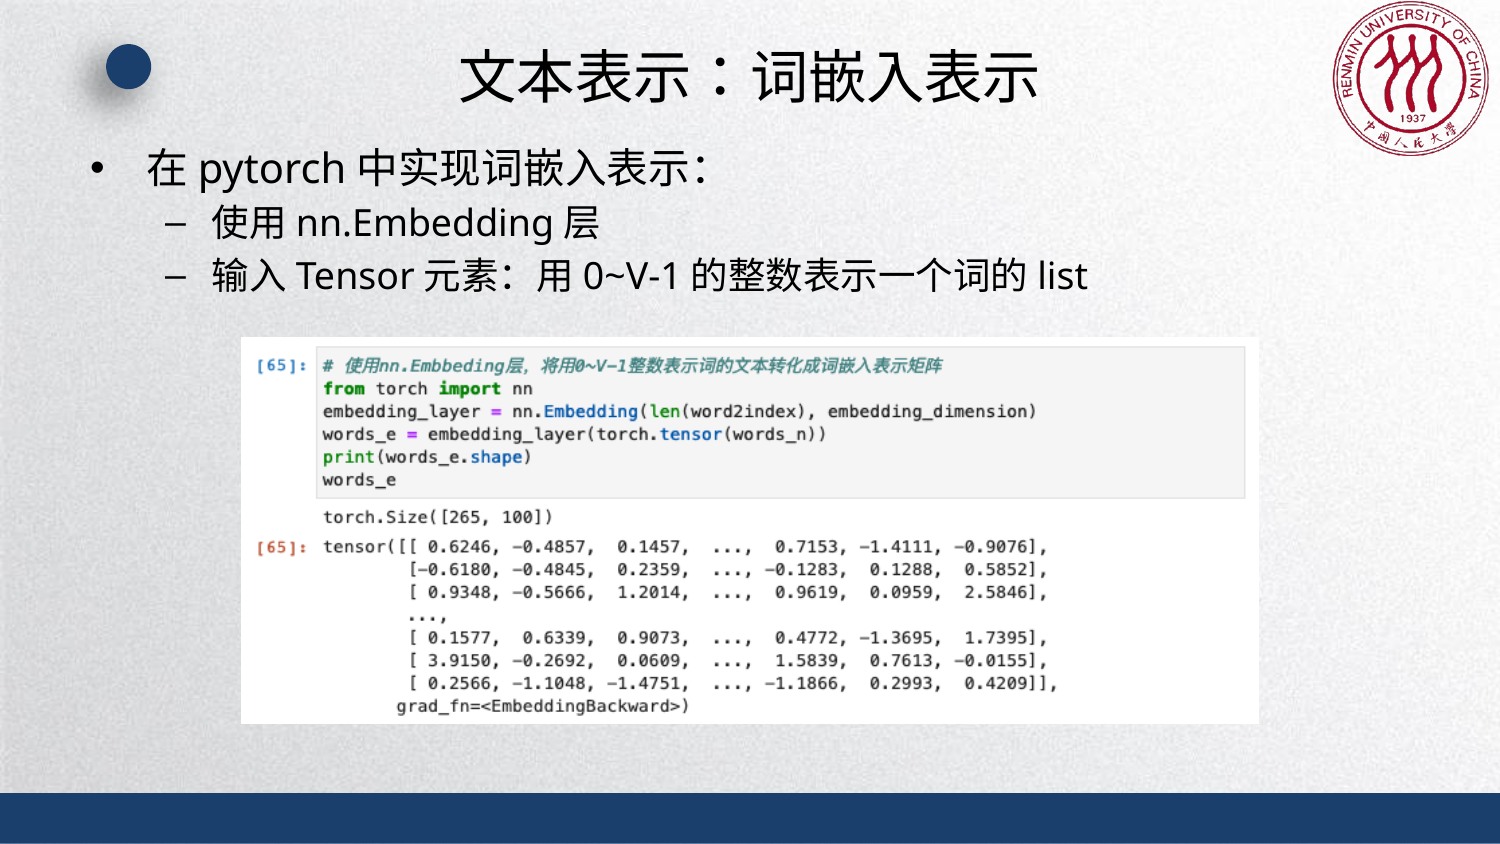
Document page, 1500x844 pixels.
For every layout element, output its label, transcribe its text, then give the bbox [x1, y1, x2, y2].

title 文本表示：词嵌入表示 [75, 33, 1425, 116]
list 在pytorch中实现词嵌入表示： 使用nn.Embedding层 输入Tensor元素：用0~V-1的整数表示一个词的list [75, 134, 1425, 781]
picture [0, 0, 1500, 793]
